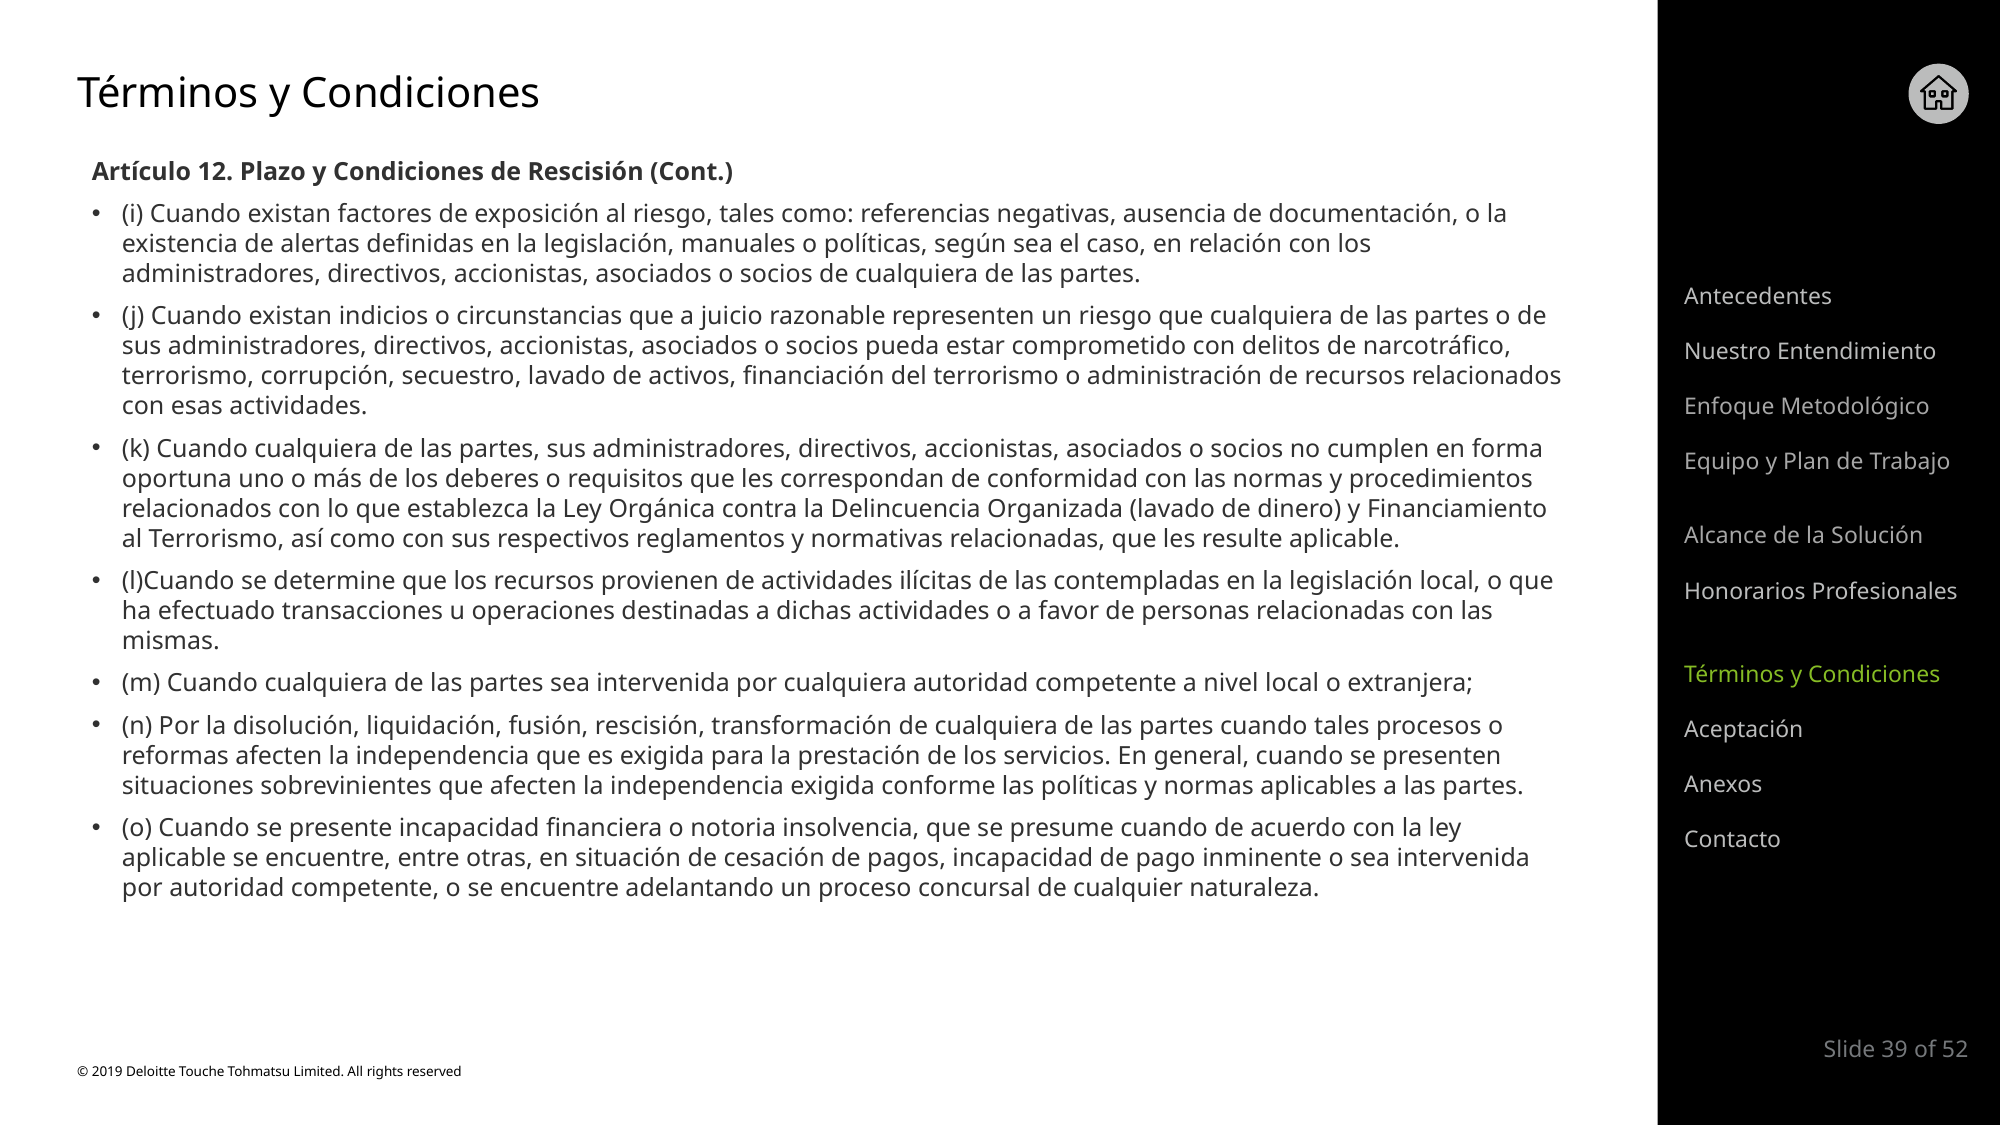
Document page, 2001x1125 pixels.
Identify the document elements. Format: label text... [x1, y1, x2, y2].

text_box Términos y Condiciones [1684, 660, 1968, 688]
title Términos y Condiciones [77, 66, 1581, 121]
text_box Nuestro Entendimiento [1684, 336, 1968, 365]
text_box Alcance de la Solución [1684, 520, 1968, 549]
text_box Anexos [1684, 769, 1968, 798]
text_box Enfoque Metodológico [1684, 391, 1968, 420]
text_box Equipo y Plan de Trabajo [1684, 446, 1968, 475]
text_box Antecedentes [1684, 281, 1975, 310]
text_box Honorarios Profesionales [1684, 576, 1968, 604]
text_box Aceptación [1684, 714, 1968, 743]
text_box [76, 139, 1581, 1057]
text_box Contacto [1684, 824, 1968, 852]
